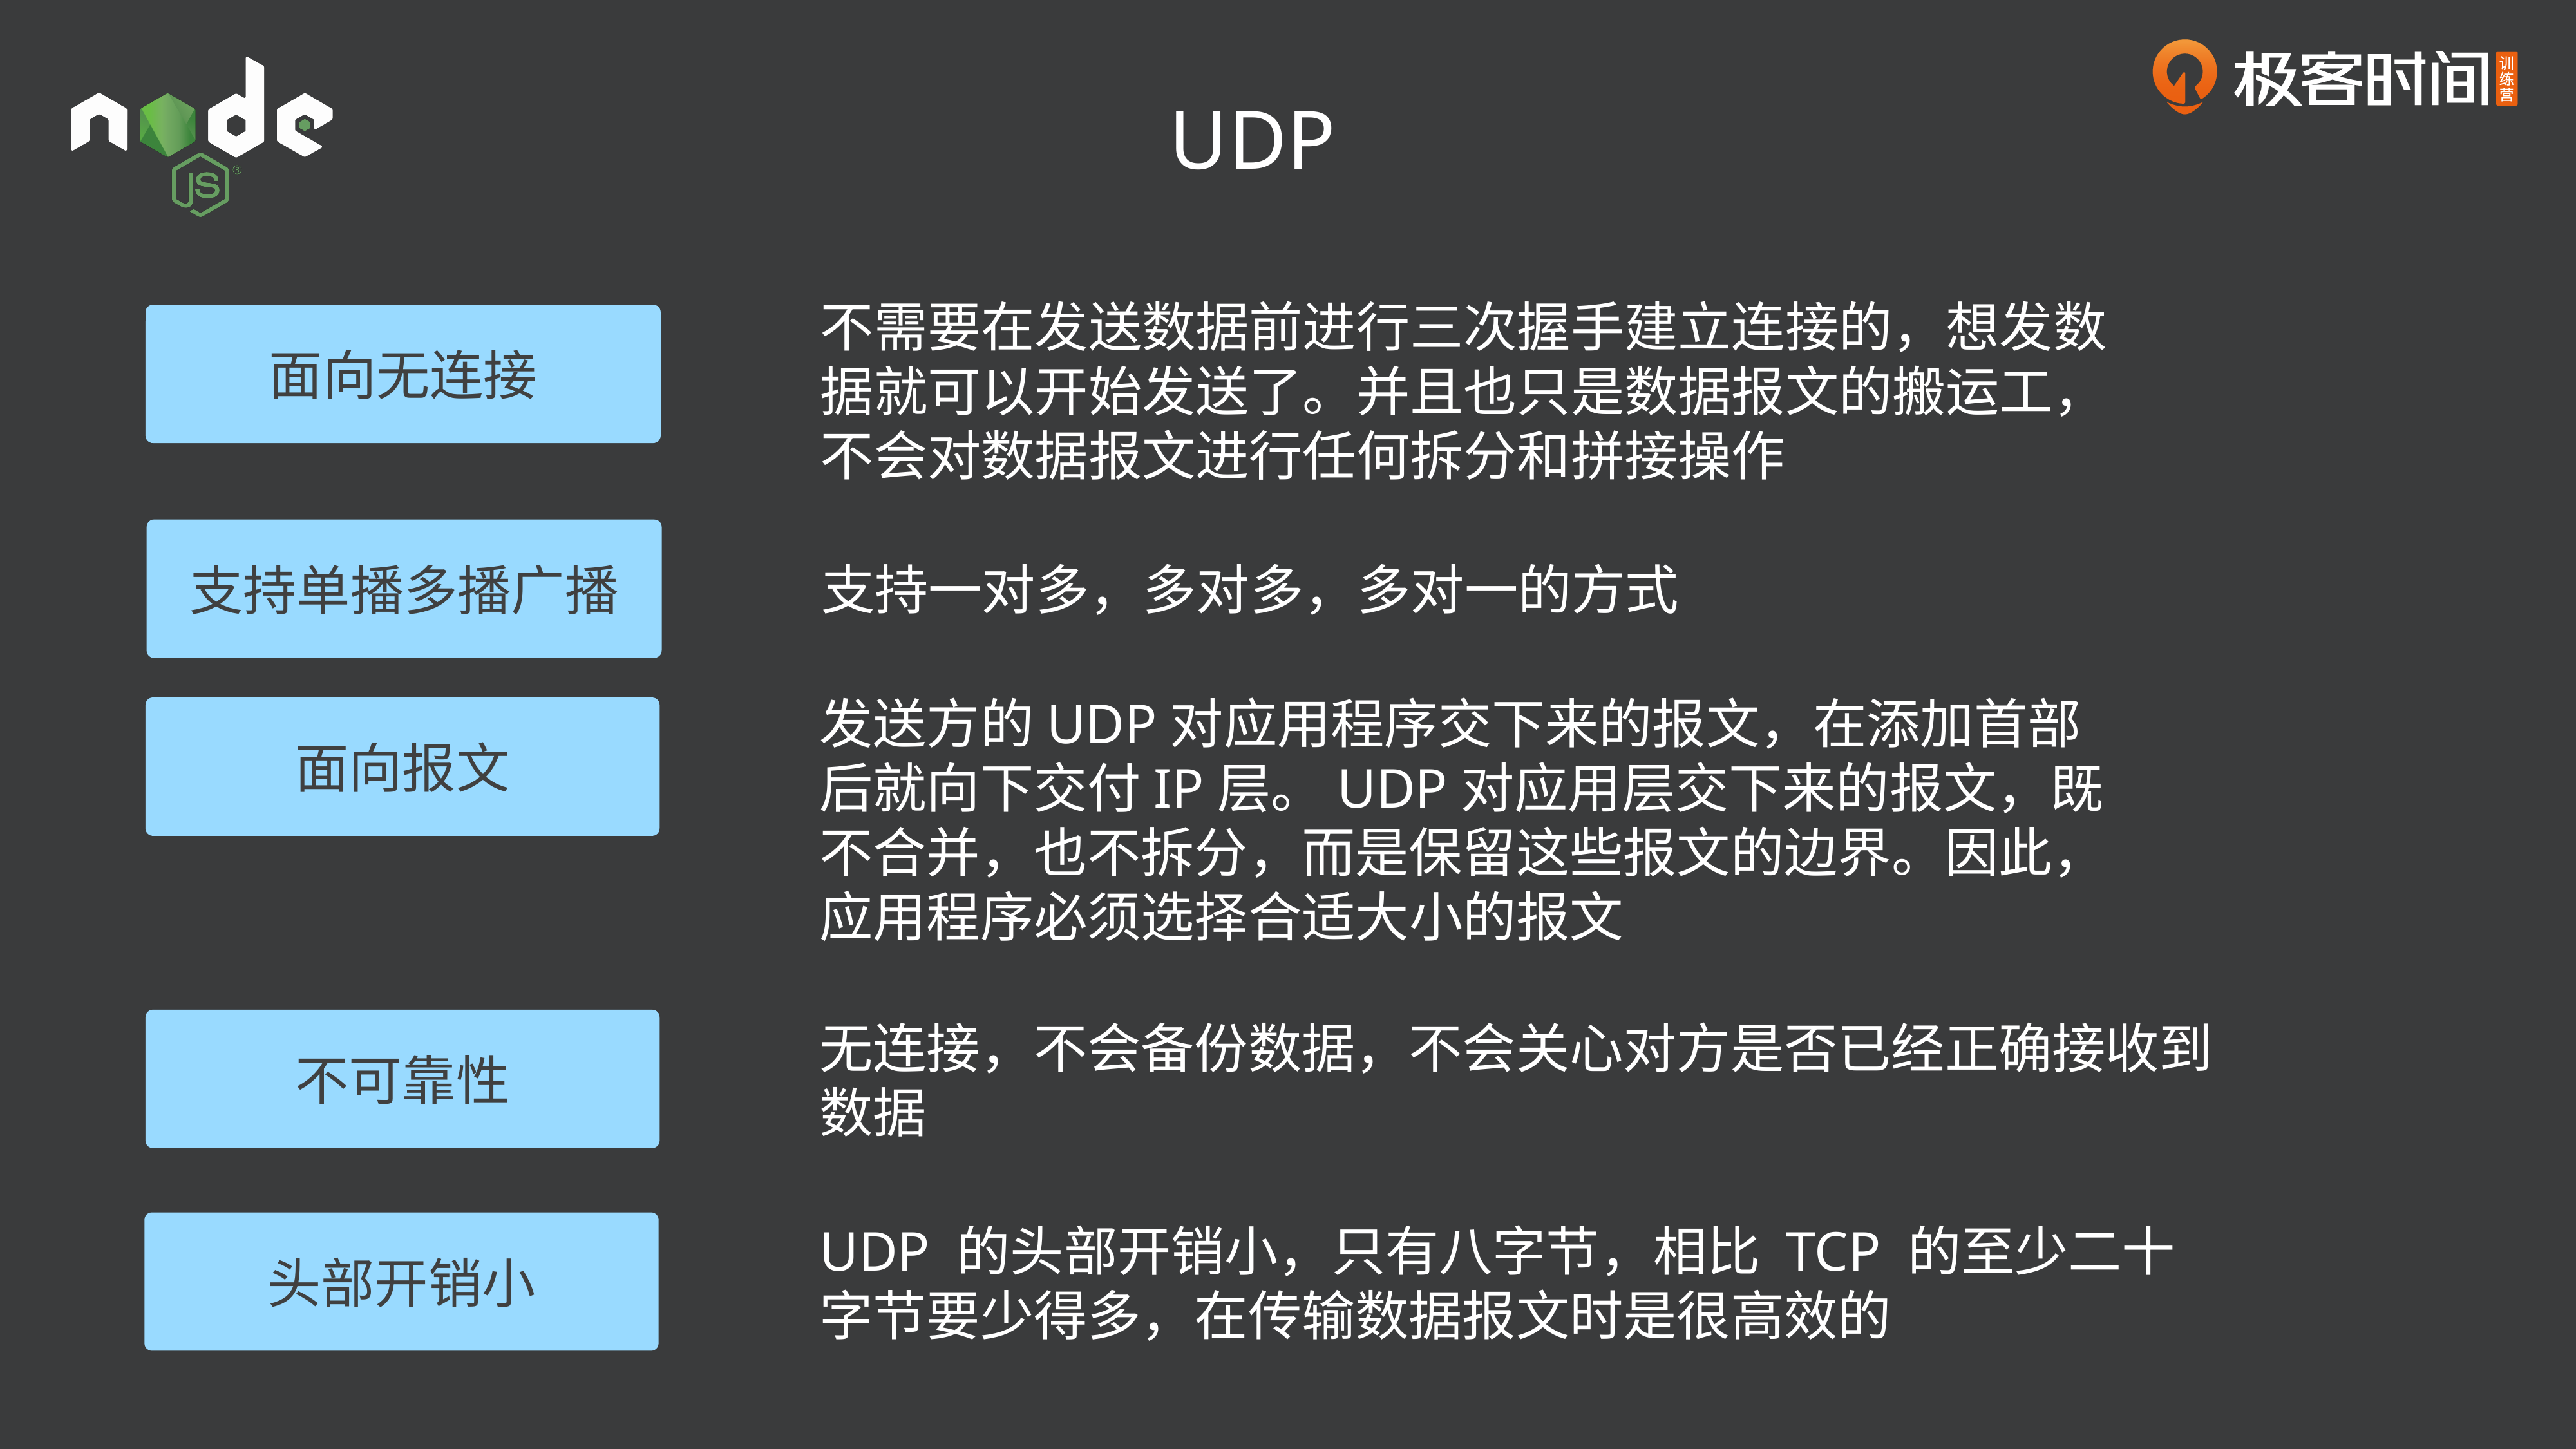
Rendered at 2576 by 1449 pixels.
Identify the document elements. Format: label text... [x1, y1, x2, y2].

text_box UDP [780, 88, 1725, 185]
text_box 不需要在发送数据前进行三次握手建立连接的，想发数据就可以开始发送了。并且也只是数据报文的搬运工，不会对数据报文进行任何拆分和拼接操作 [811, 288, 2125, 491]
picture [71, 57, 333, 218]
text_box 面向报文 [145, 697, 660, 836]
text_box UDP 的头部开销小，只有八字节，相比 TCP 的至少二十字节要少得多，在传输数据报文时是很高效的 [810, 1212, 2239, 1351]
text_box 支持一对多，多对多，多对一的方式 [811, 551, 2126, 625]
text_box 面向无连接 [145, 305, 661, 444]
text_box 无连接，不会备份数据，不会关心对方是否已经正确接收到数据 [810, 1009, 2239, 1148]
picture [2102, 10, 2576, 147]
text_box 发送方的UDP对应用程序交下来的报文，在添加首部后就向下交付IP层。UDP对应用层交下来的报文，既不合并，也不拆分，而是保留这些报文的边界。因此，应用程序必须选择合适大小的报文 [810, 685, 2125, 952]
text_box 不可靠性 [145, 1009, 660, 1148]
text_box 支持单播多播广播 [146, 519, 662, 658]
text_box 头部开销小 [144, 1212, 659, 1351]
